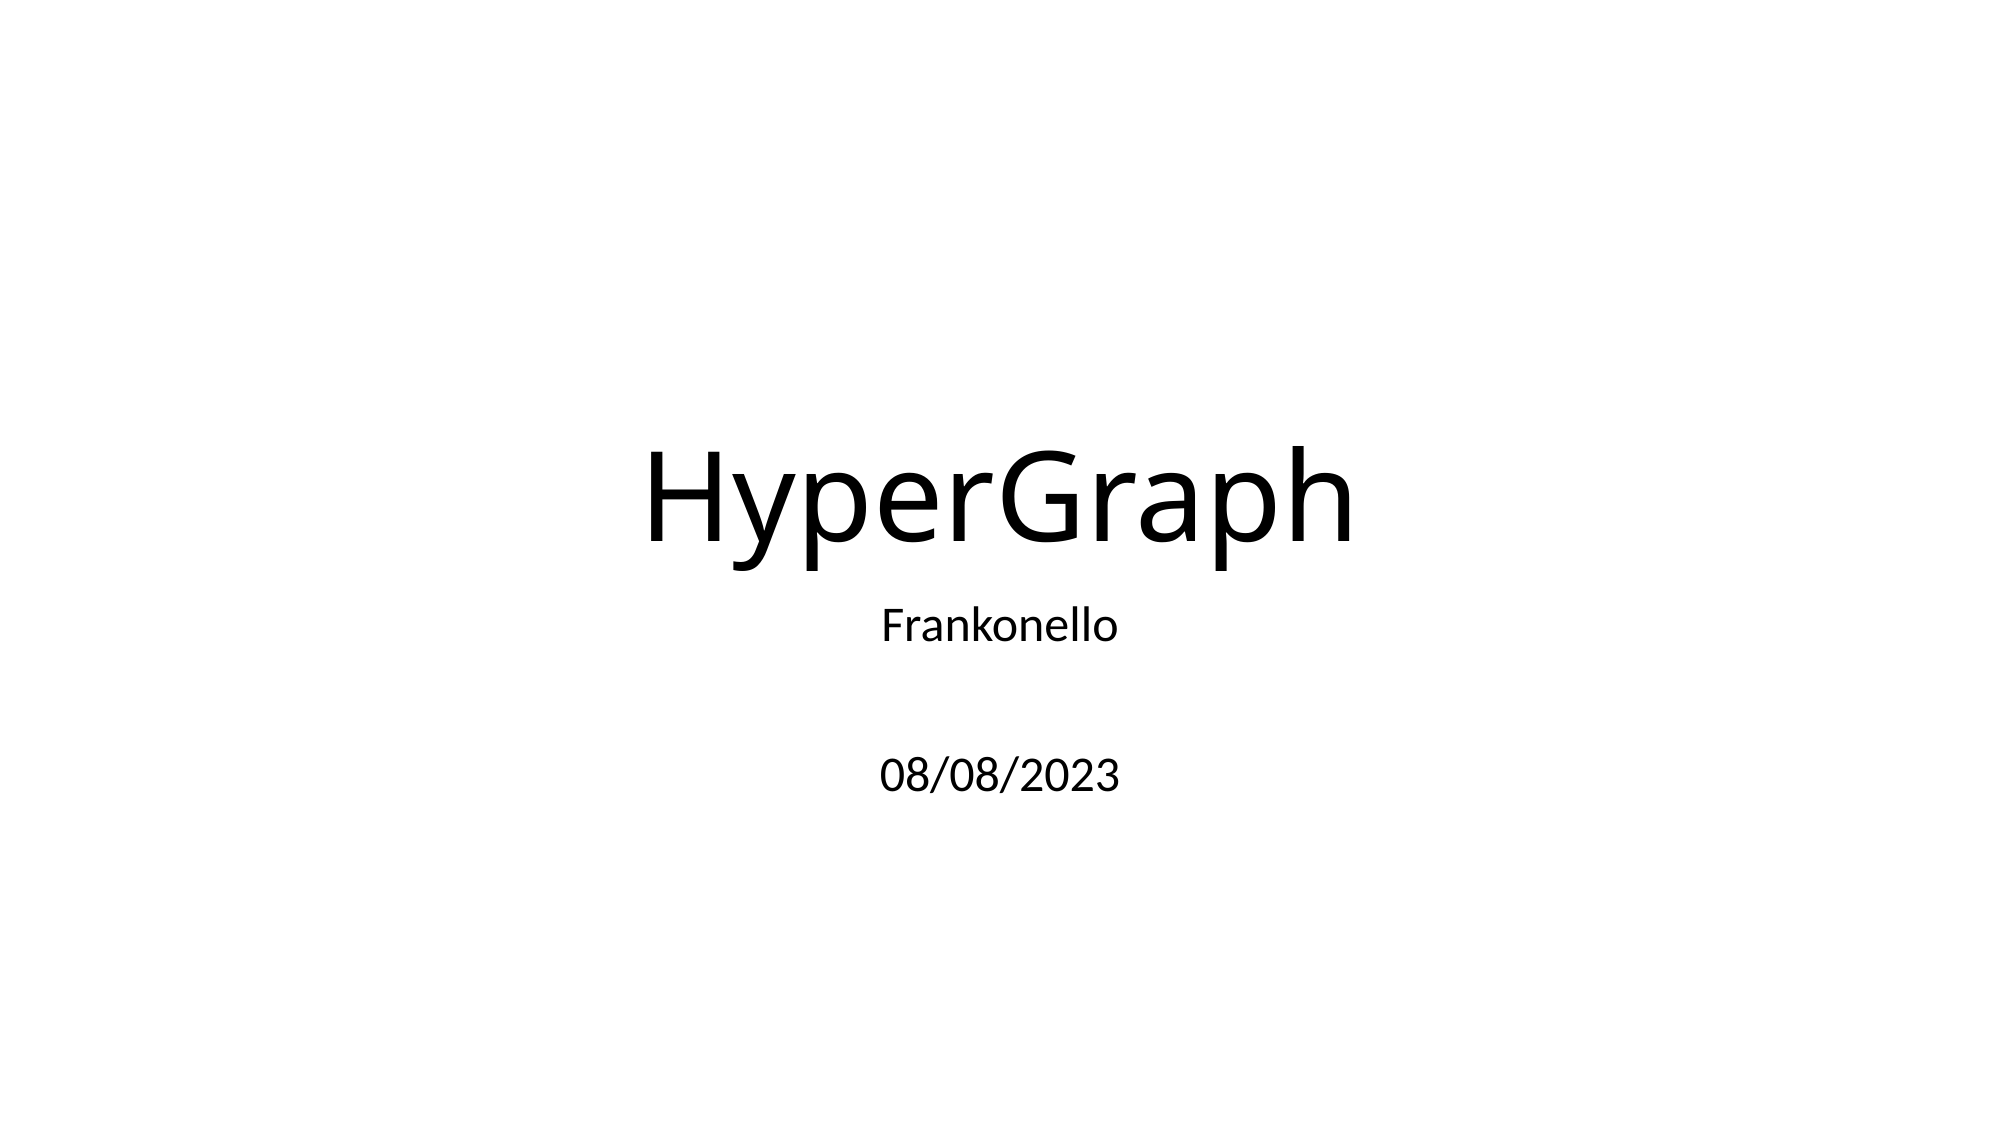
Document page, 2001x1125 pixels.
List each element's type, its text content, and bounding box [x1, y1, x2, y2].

title HyperGraph [249, 184, 1750, 576]
subtitle Frankonello 08/08/2023 [249, 590, 1750, 863]
